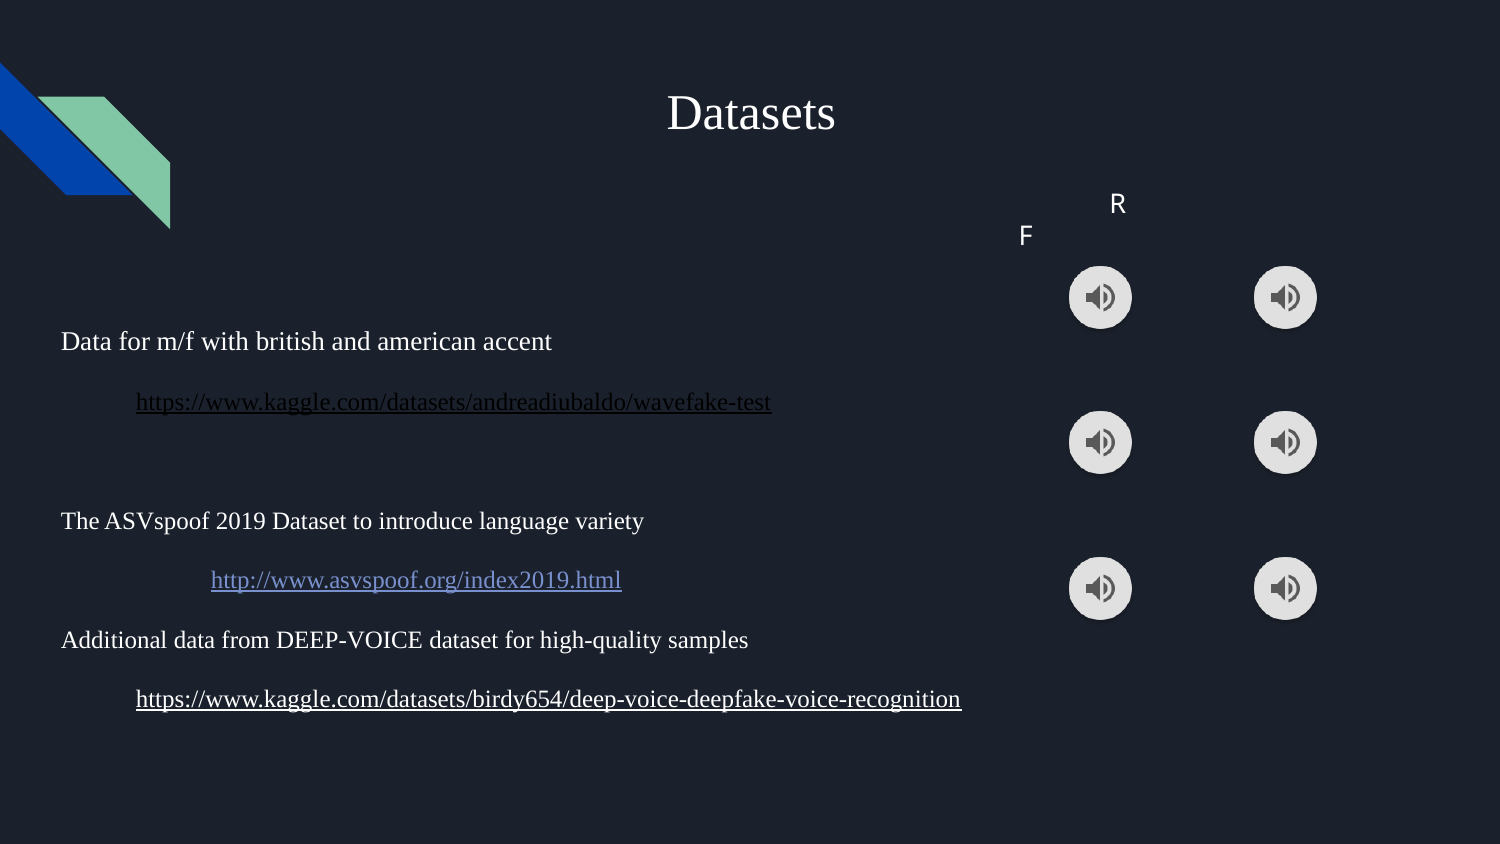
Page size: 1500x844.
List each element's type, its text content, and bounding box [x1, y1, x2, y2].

list Data for m/f with british and american accent https://www.kaggle.com/datasets/andreadiubaldo/wavefake-test The ASVspoof 2019 Dataset to introduce language variety http://www.asvspoof.org/index2019.html Additional data from DEEP-VOICE dataset for high-quality samples https://www.kaggle.com/datasets/birdy654/deep-voice-deepfake-voice-recognition [45, 246, 1004, 724]
picture [1247, 259, 1323, 335]
picture [1247, 550, 1323, 626]
picture [1247, 404, 1323, 481]
picture [1061, 550, 1138, 626]
picture [1061, 259, 1138, 335]
text_box R F [1003, 171, 1376, 247]
picture [1061, 404, 1138, 481]
title Datasets [6, 64, 1497, 215]
